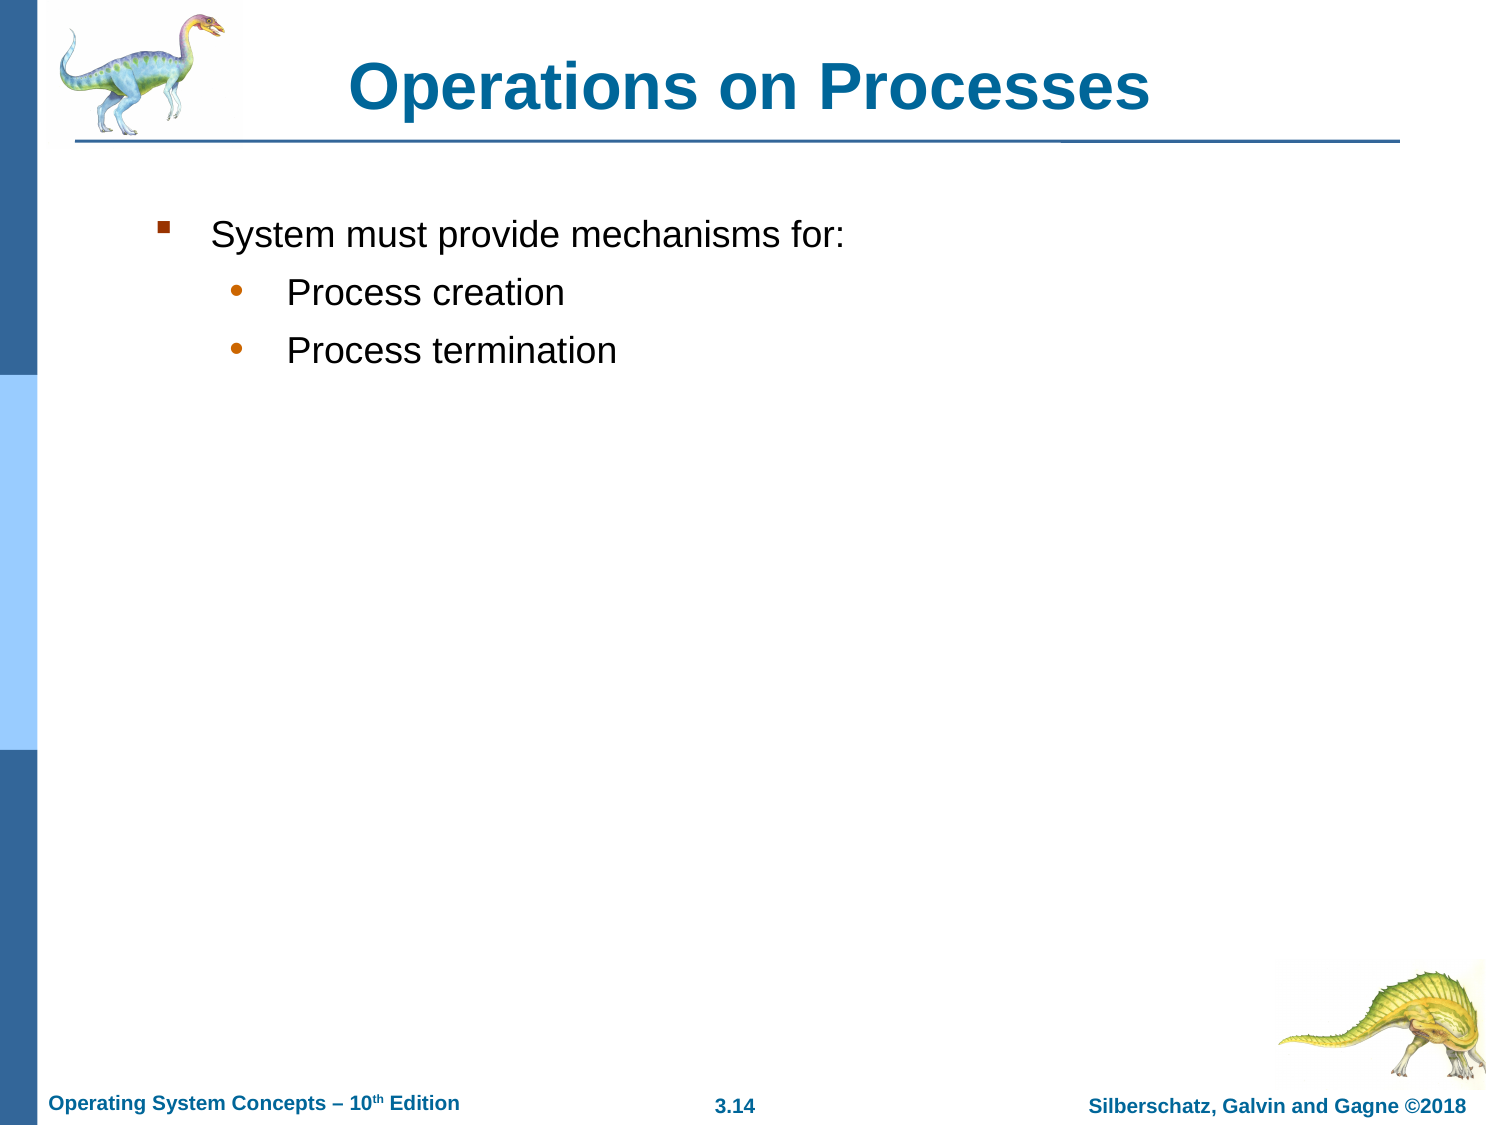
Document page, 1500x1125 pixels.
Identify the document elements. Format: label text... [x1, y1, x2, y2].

title Operations on Processes [75, 35, 1425, 131]
picture [46, 0, 243, 149]
picture [1275, 959, 1486, 1090]
list System must provide mechanisms for: Process creation Process termination [139, 202, 1351, 932]
